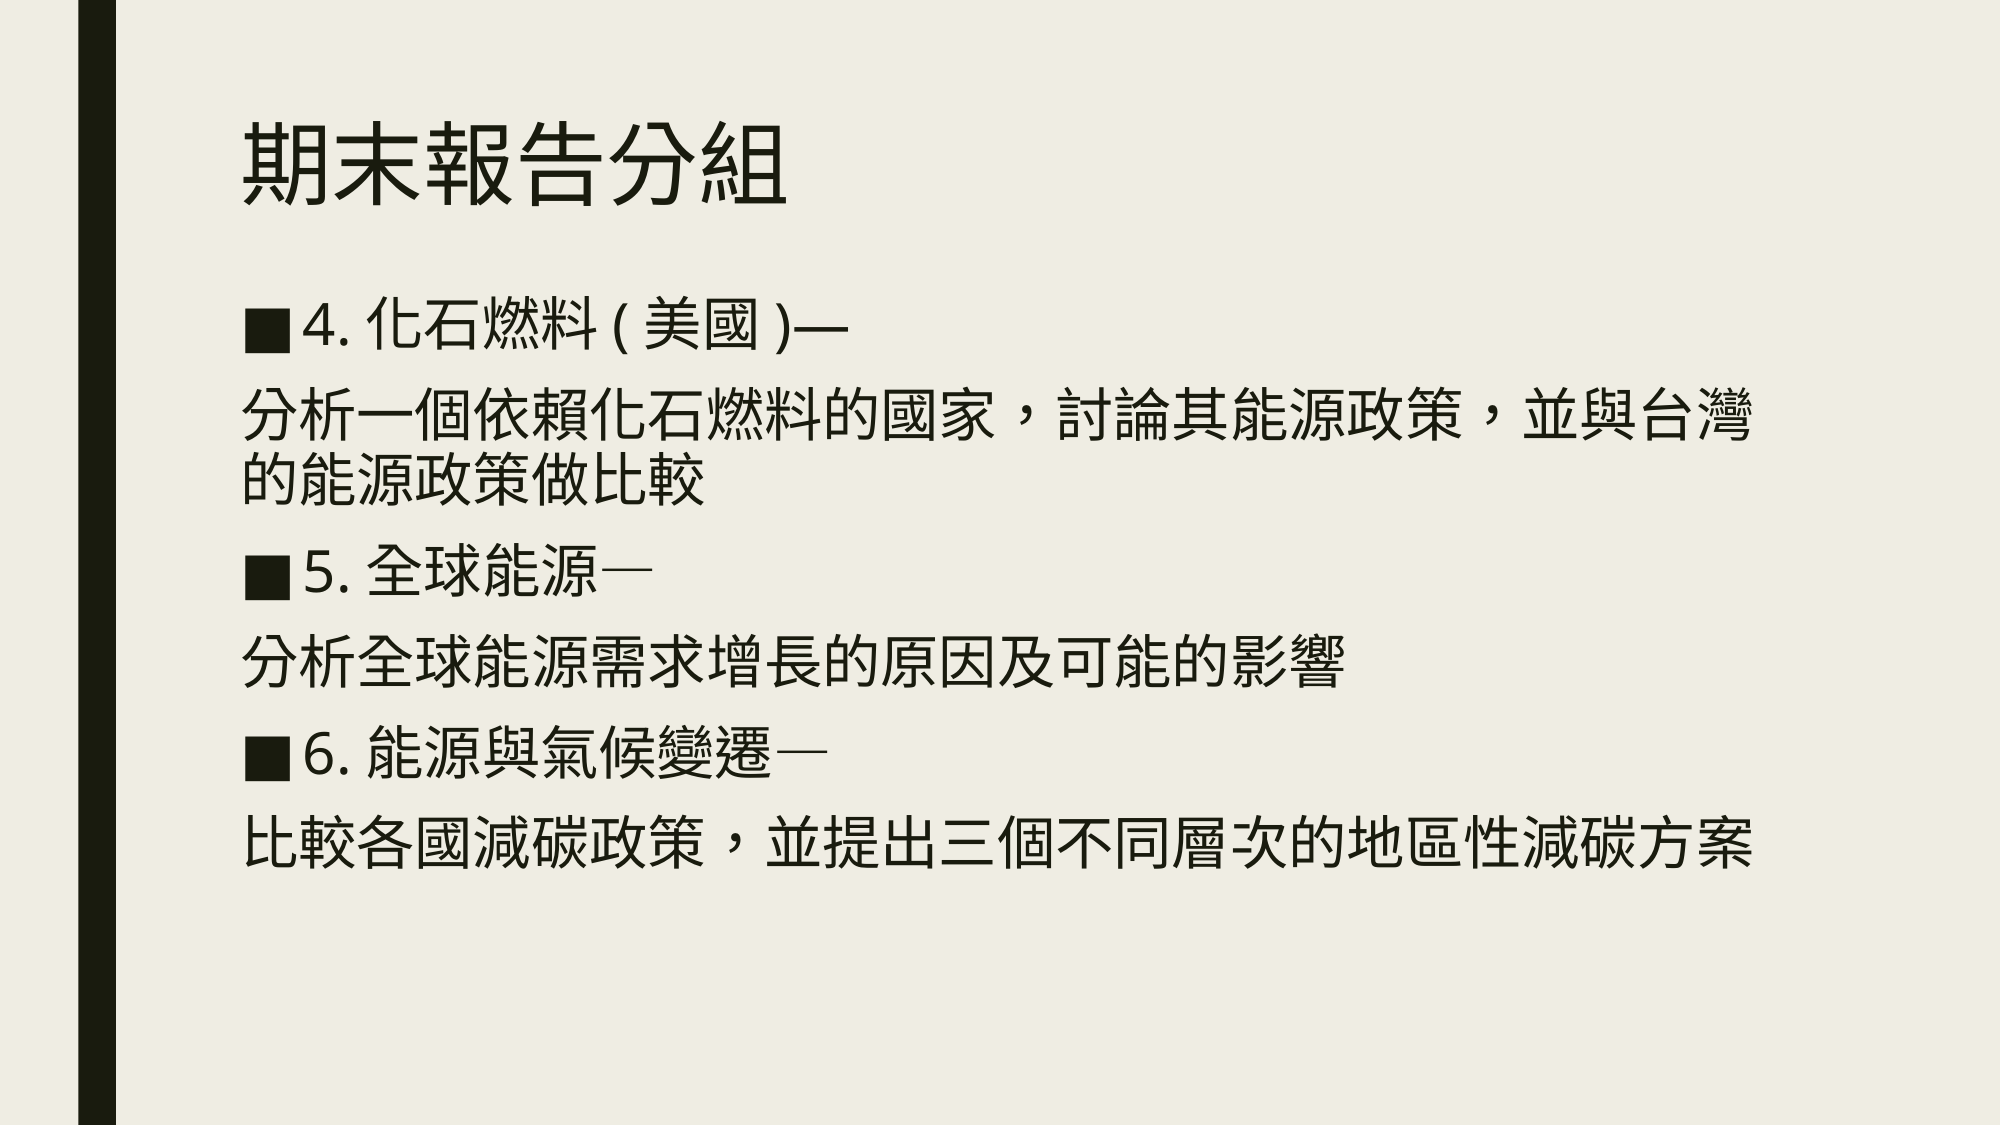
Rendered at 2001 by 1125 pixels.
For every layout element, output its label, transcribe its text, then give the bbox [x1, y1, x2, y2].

title 期末報告分組 [225, 112, 1800, 357]
list 4.化石燃料(美國)— 分析一個依賴化石燃料的國家，討論其能源政策，並與台灣的能源政策做比較 5.全球能源— 分析全球能源需求增長的原因及可能的影響 6.能源與氣候變遷— 比較各國減碳政策，並提出三個不同層次的地區性減碳方案 [225, 357, 1800, 963]
